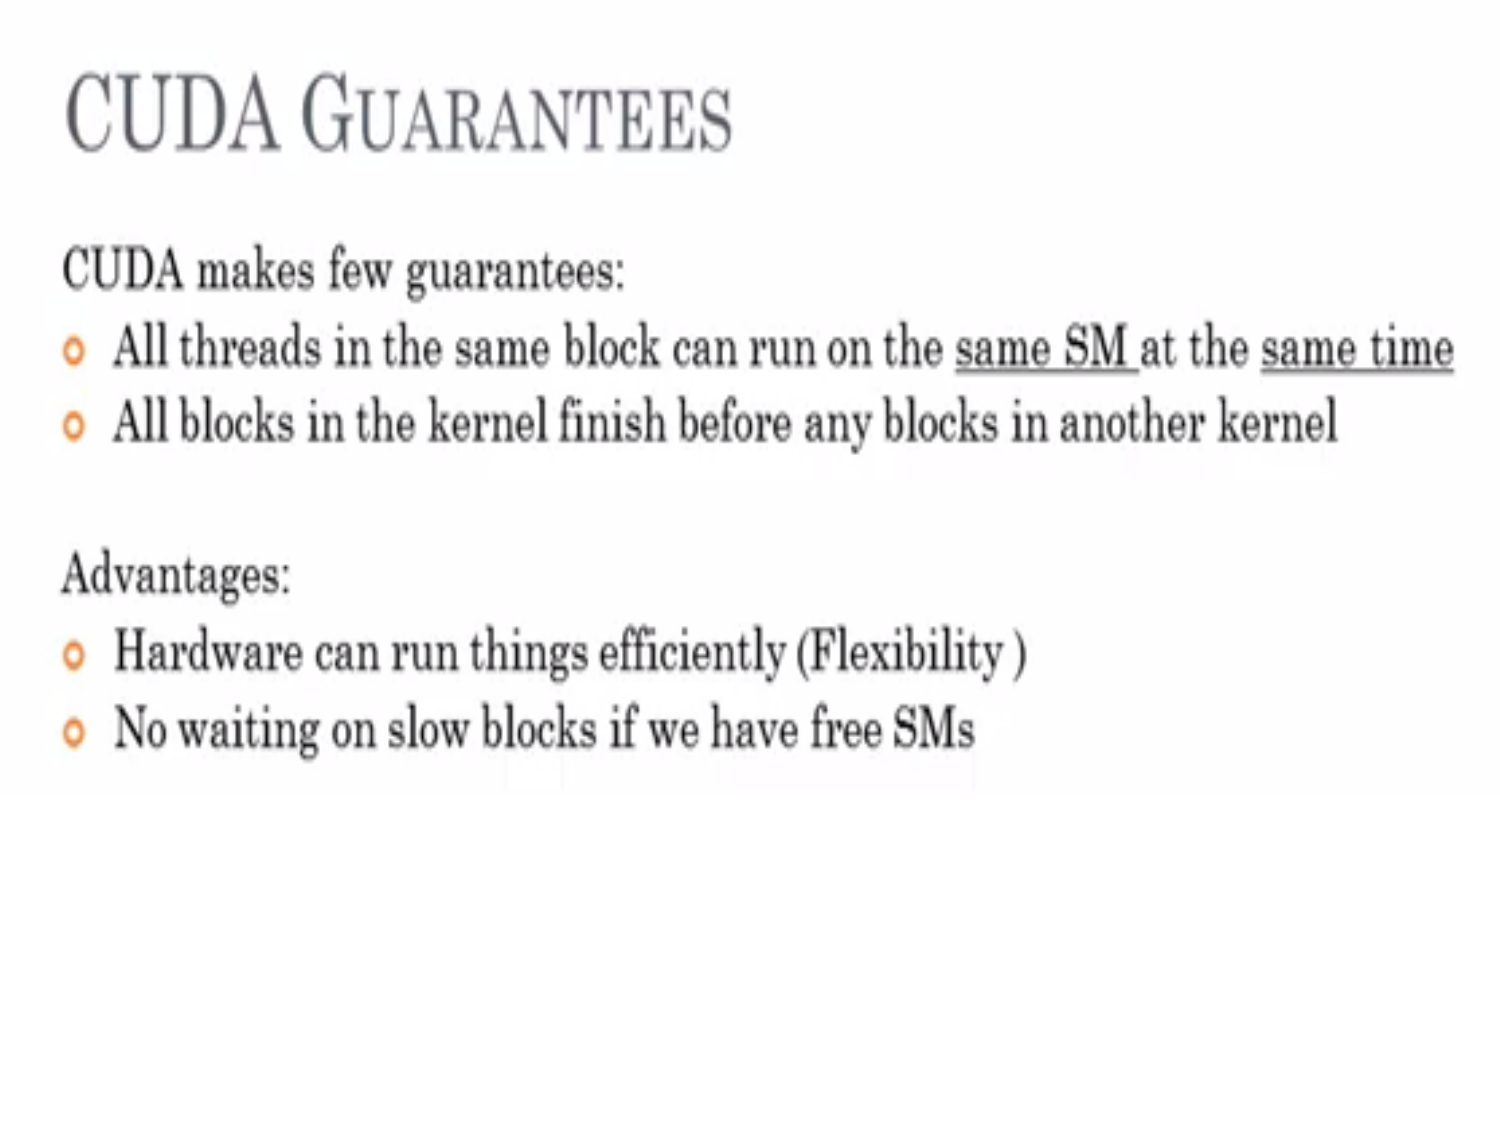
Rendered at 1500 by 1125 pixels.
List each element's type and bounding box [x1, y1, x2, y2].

list [0, 0, 1500, 795]
